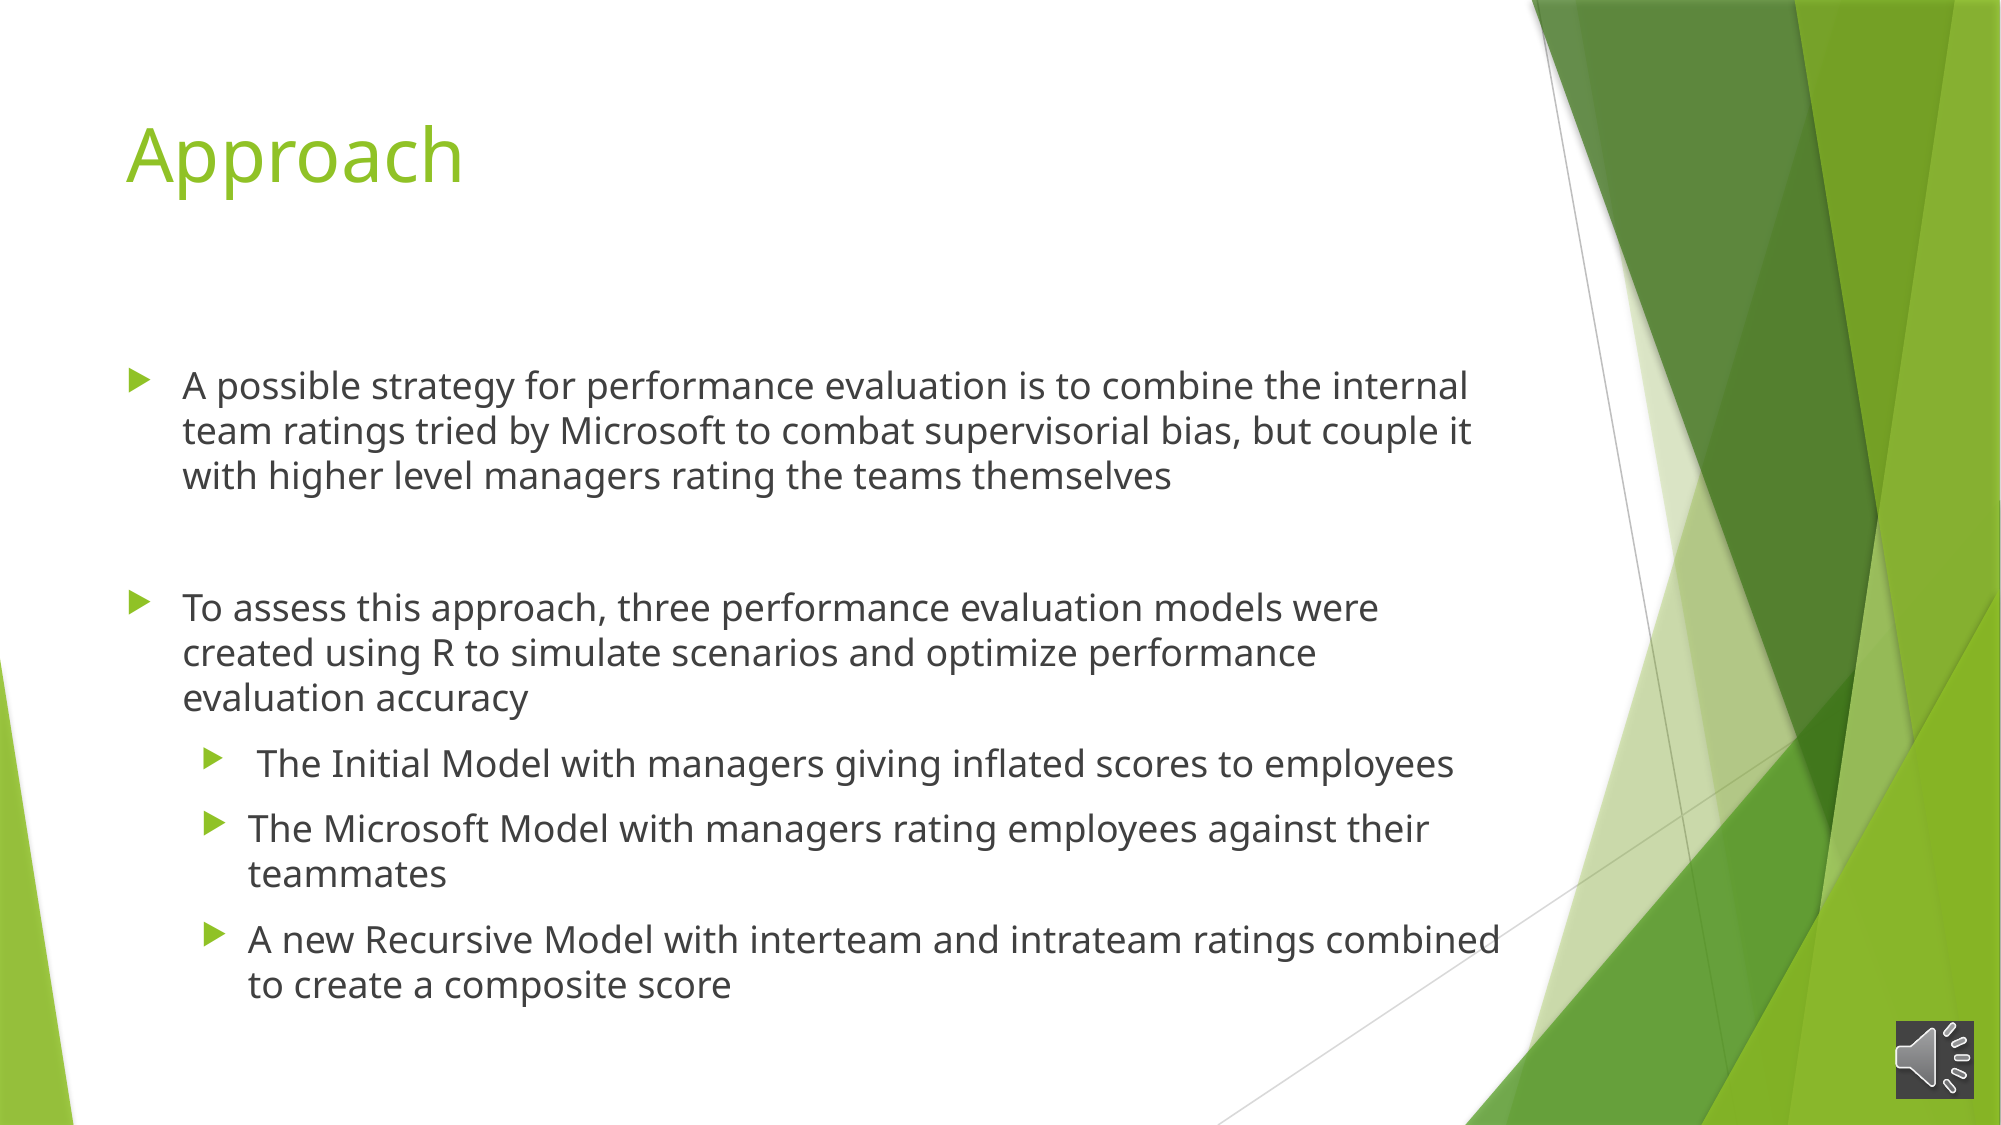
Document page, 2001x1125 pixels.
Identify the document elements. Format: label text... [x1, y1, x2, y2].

list A possible strategy for performance evaluation is to combine the internal team ratings tried by Microsoft to combat supervisorial bias, but couple it with higher level managers rating the teams themselves To assess this approach, three performance evaluation models were created using R to simulate scenarios and optimize performance evaluation accuracy The Initial Model with managers giving inflated scores to employees The Microsoft Model with managers rating employees against their teammates A new Recursive Model with interteam and intrateam ratings combined to create a composite score [111, 354, 1522, 1047]
title Approach [111, 99, 1522, 317]
picture [1894, 1019, 1976, 1101]
